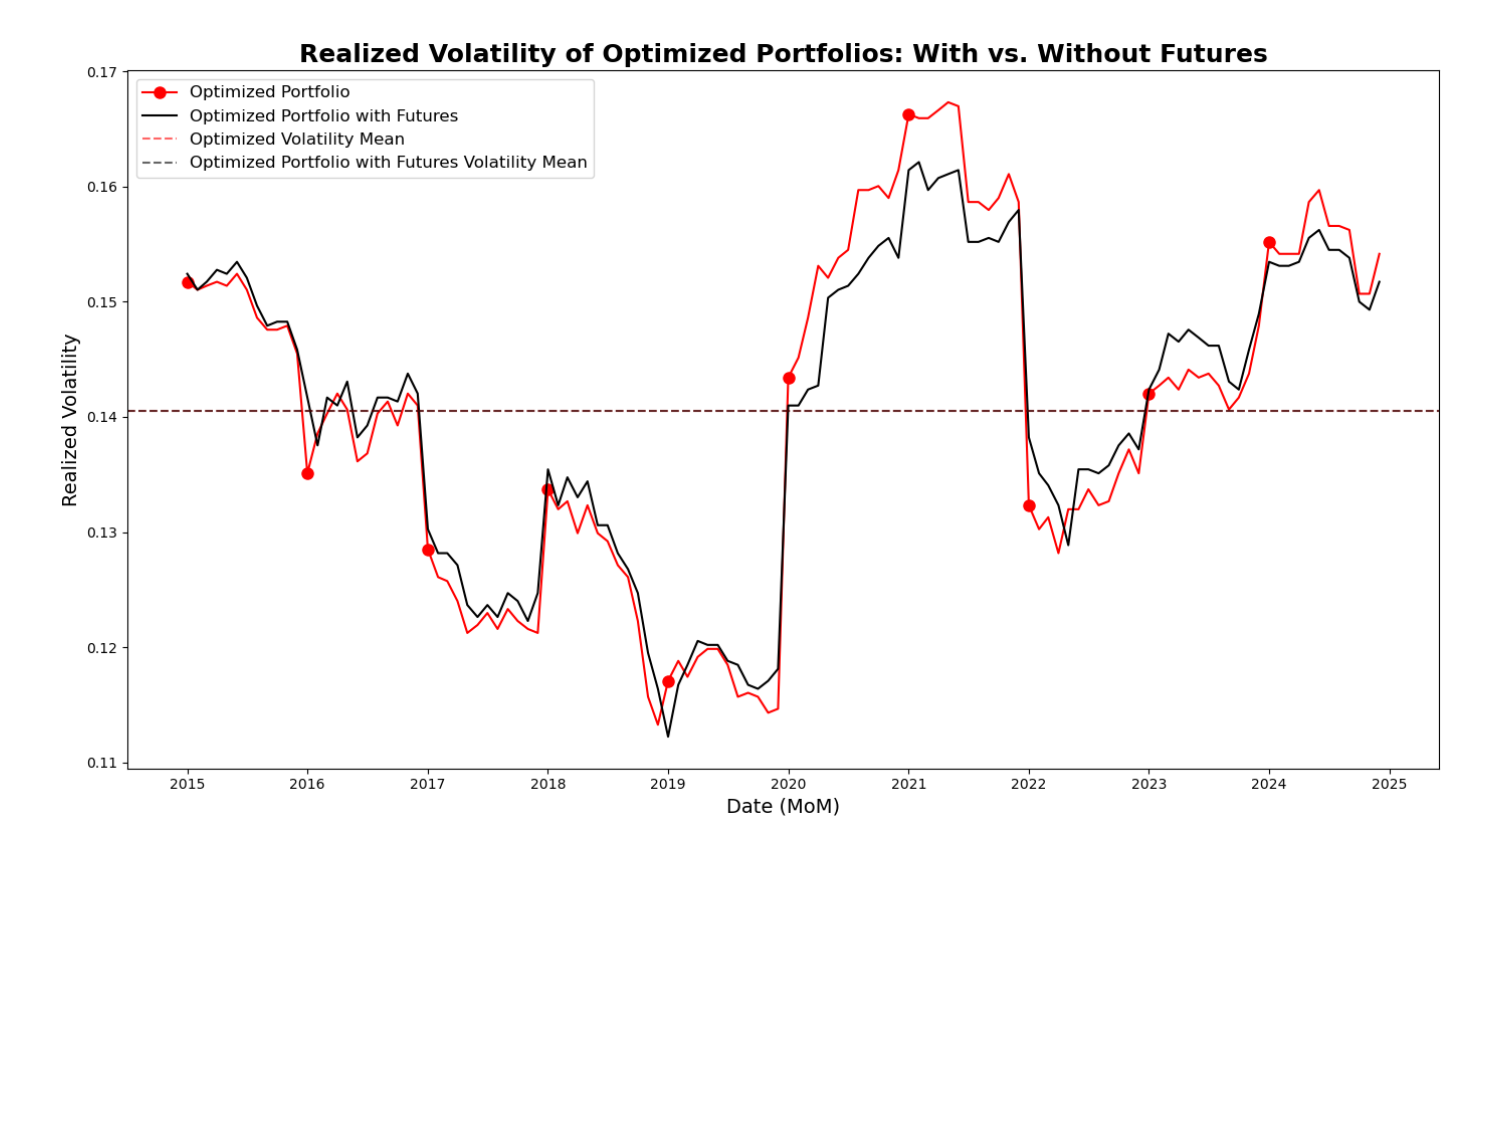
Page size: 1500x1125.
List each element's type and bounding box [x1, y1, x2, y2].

picture [51, 33, 1448, 828]
